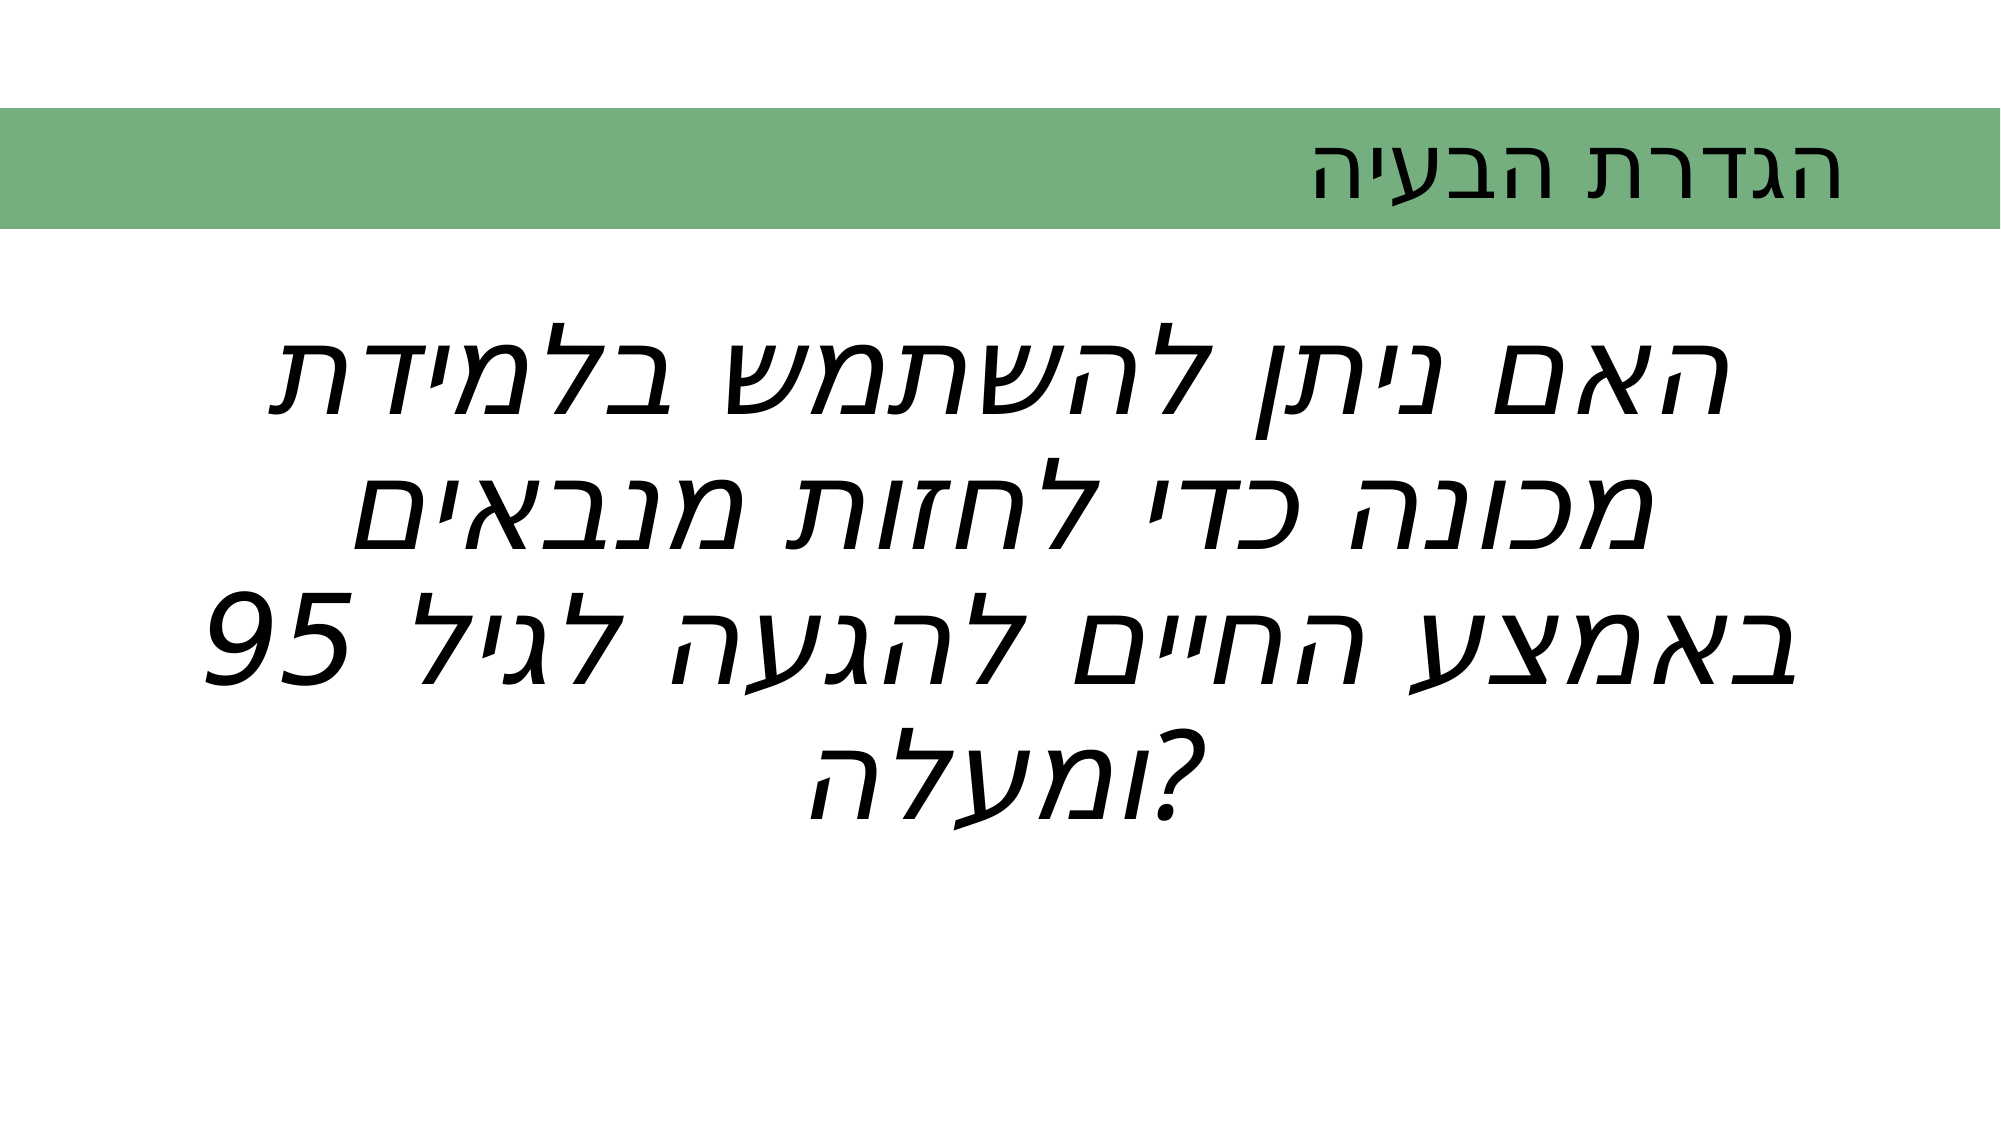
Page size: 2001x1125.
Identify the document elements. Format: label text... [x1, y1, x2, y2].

list האם ניתן להשתמש בלמידת מכונה כדי לחזות מנבאים באמצע החיים להגעה לגיל 95 ומעלה? [137, 299, 1863, 1014]
title הגדרת הבעיה [137, 59, 1863, 278]
